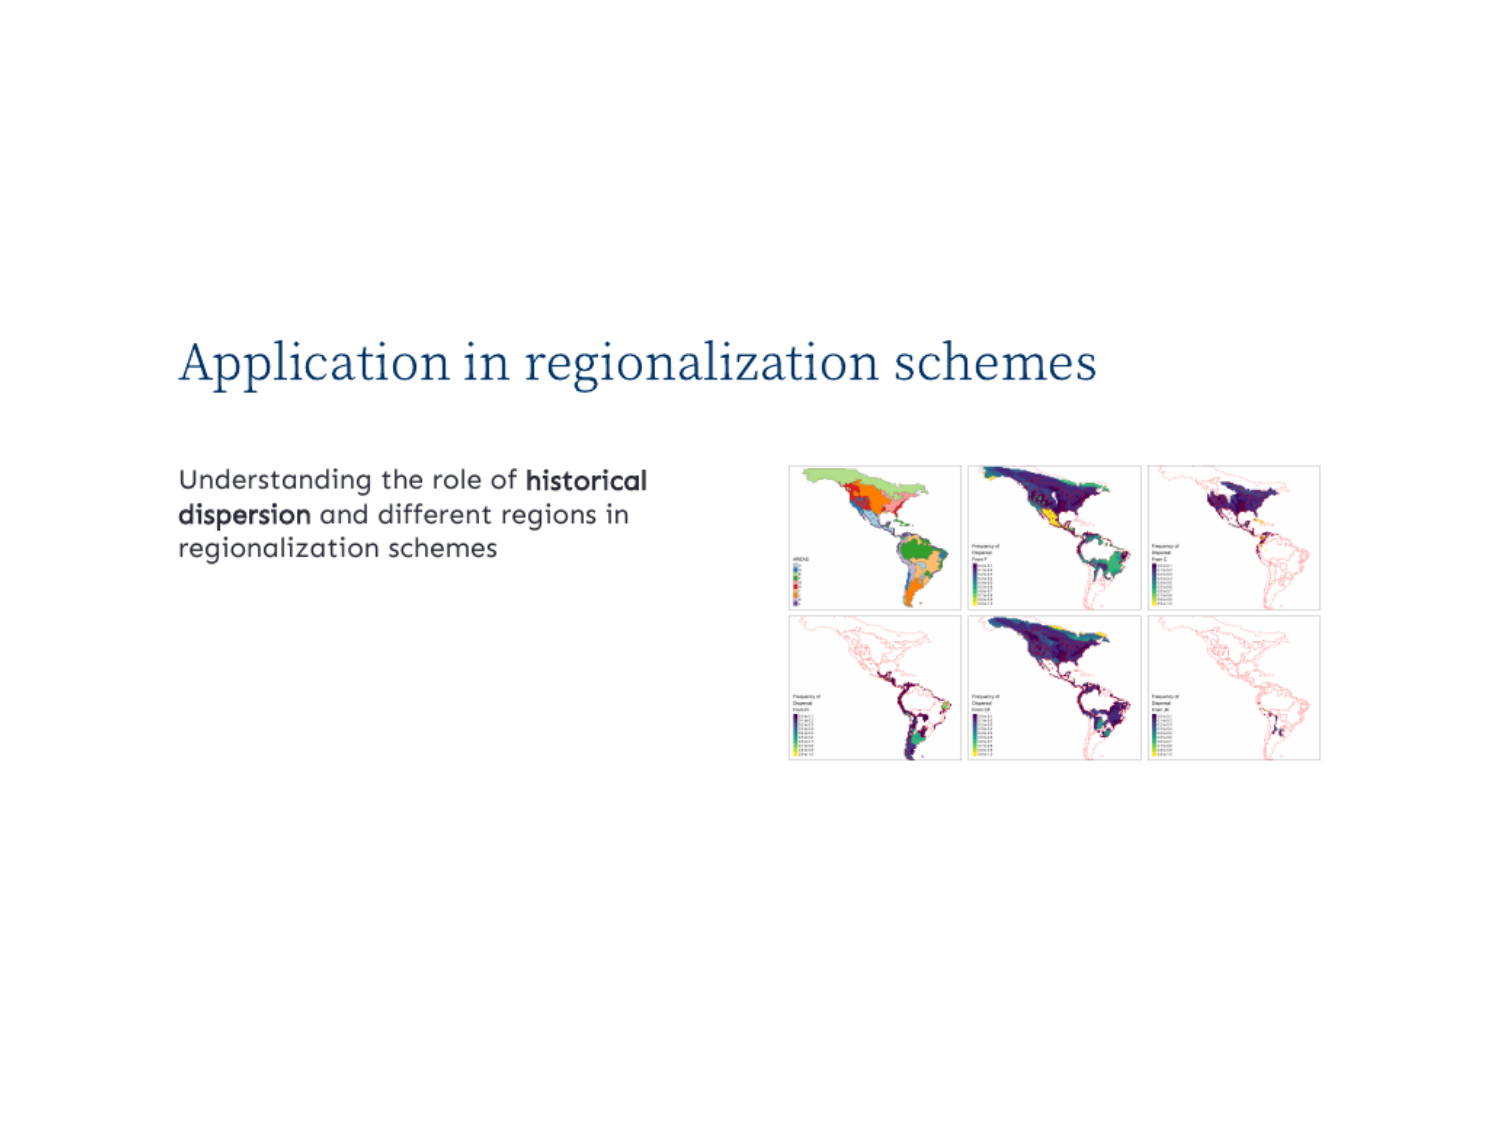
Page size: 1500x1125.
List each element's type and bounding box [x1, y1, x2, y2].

picture [91, 262, 1411, 1005]
